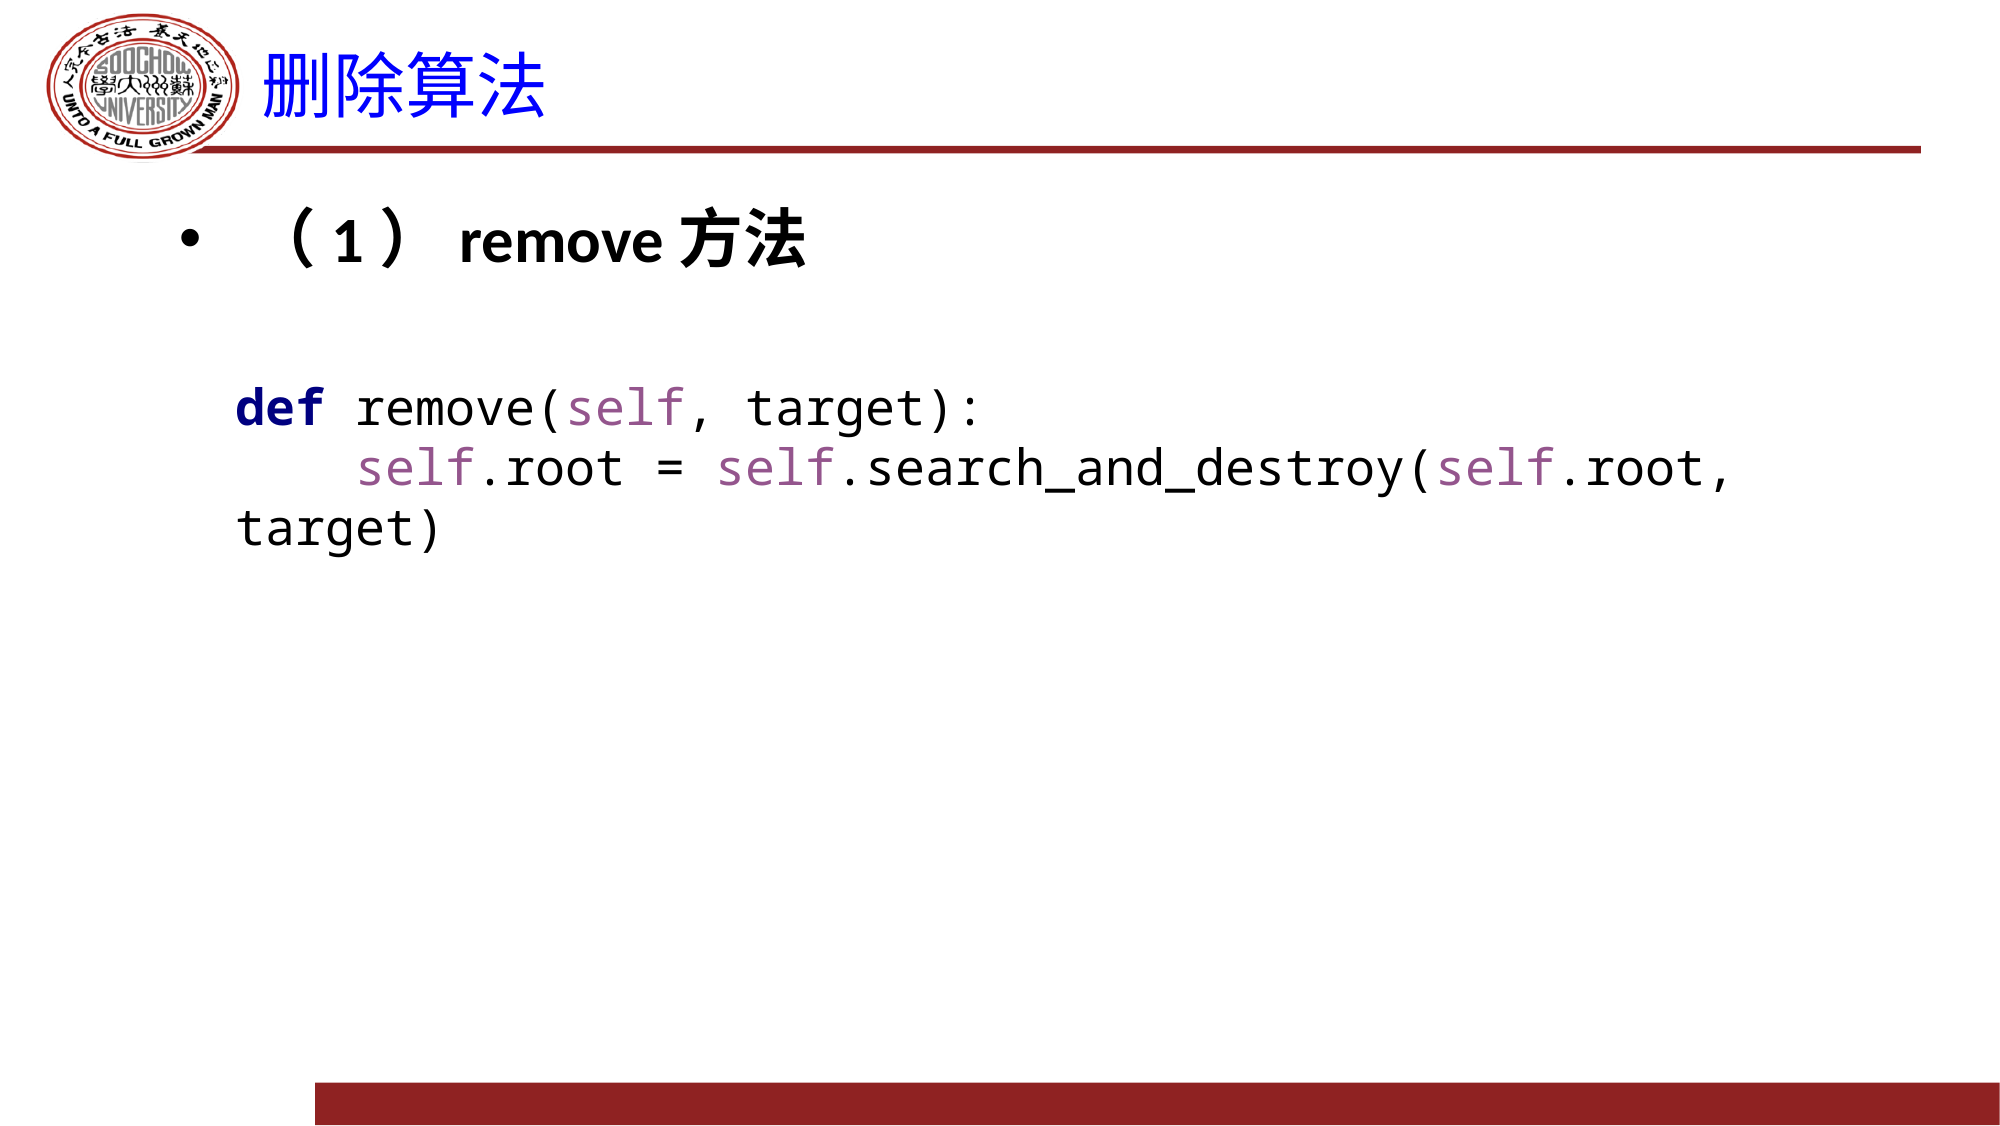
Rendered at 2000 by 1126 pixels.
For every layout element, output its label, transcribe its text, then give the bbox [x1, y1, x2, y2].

picture [40, 9, 246, 163]
list （1）remove方法 [159, 188, 1921, 987]
title 删除算法 [242, 30, 1921, 138]
text_box def remove(self, target): self.root = self.search_and_destroy(self.root, target) [220, 367, 1898, 563]
